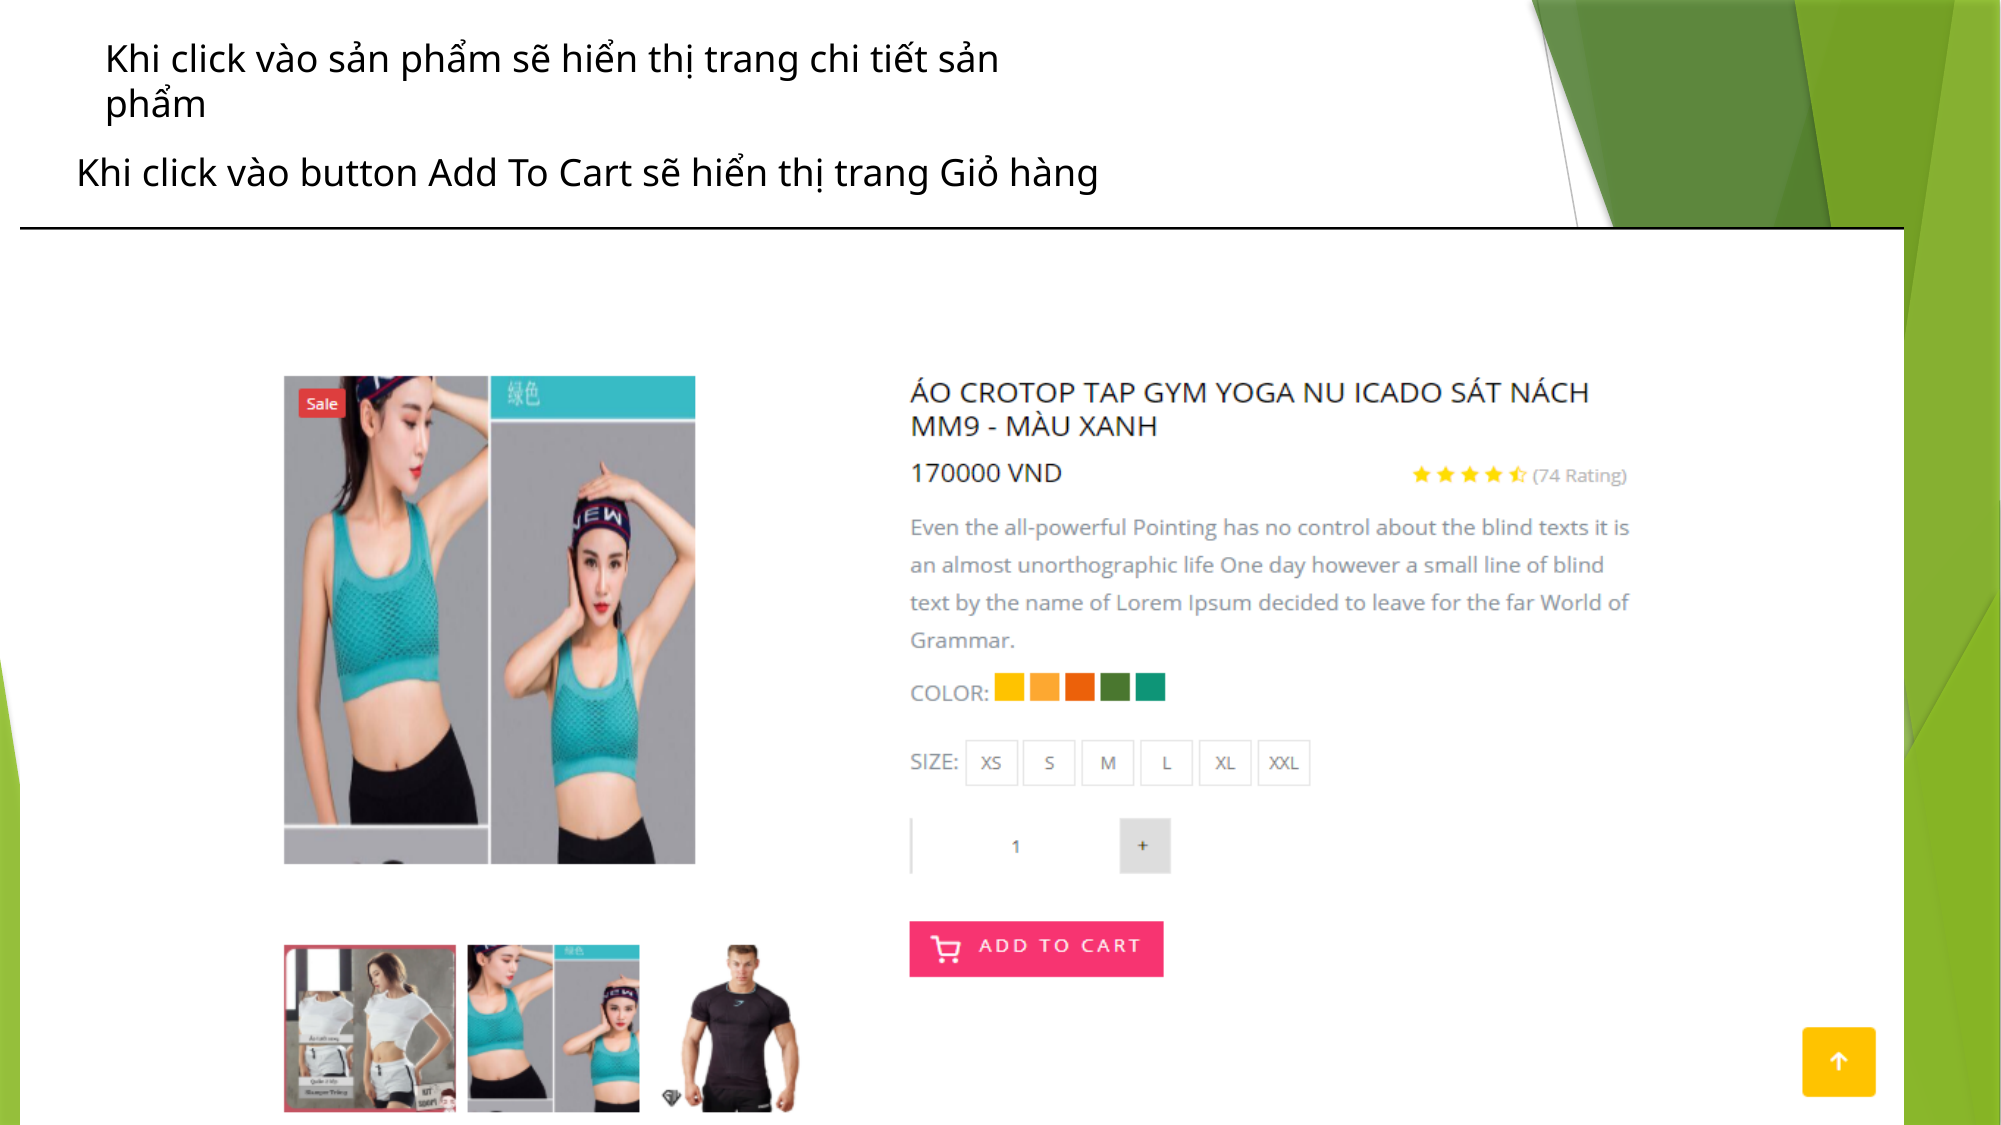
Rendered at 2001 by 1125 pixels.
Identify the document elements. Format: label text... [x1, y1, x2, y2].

picture [19, 226, 1905, 1125]
title Khi click vào button Add To Cart sẽ hiển thị trang Giỏ hàng [61, 85, 1472, 226]
text_box Khi click vào sản phẩm sẽ hiển thị trang chi tiết sản phẩm [90, 28, 1090, 85]
